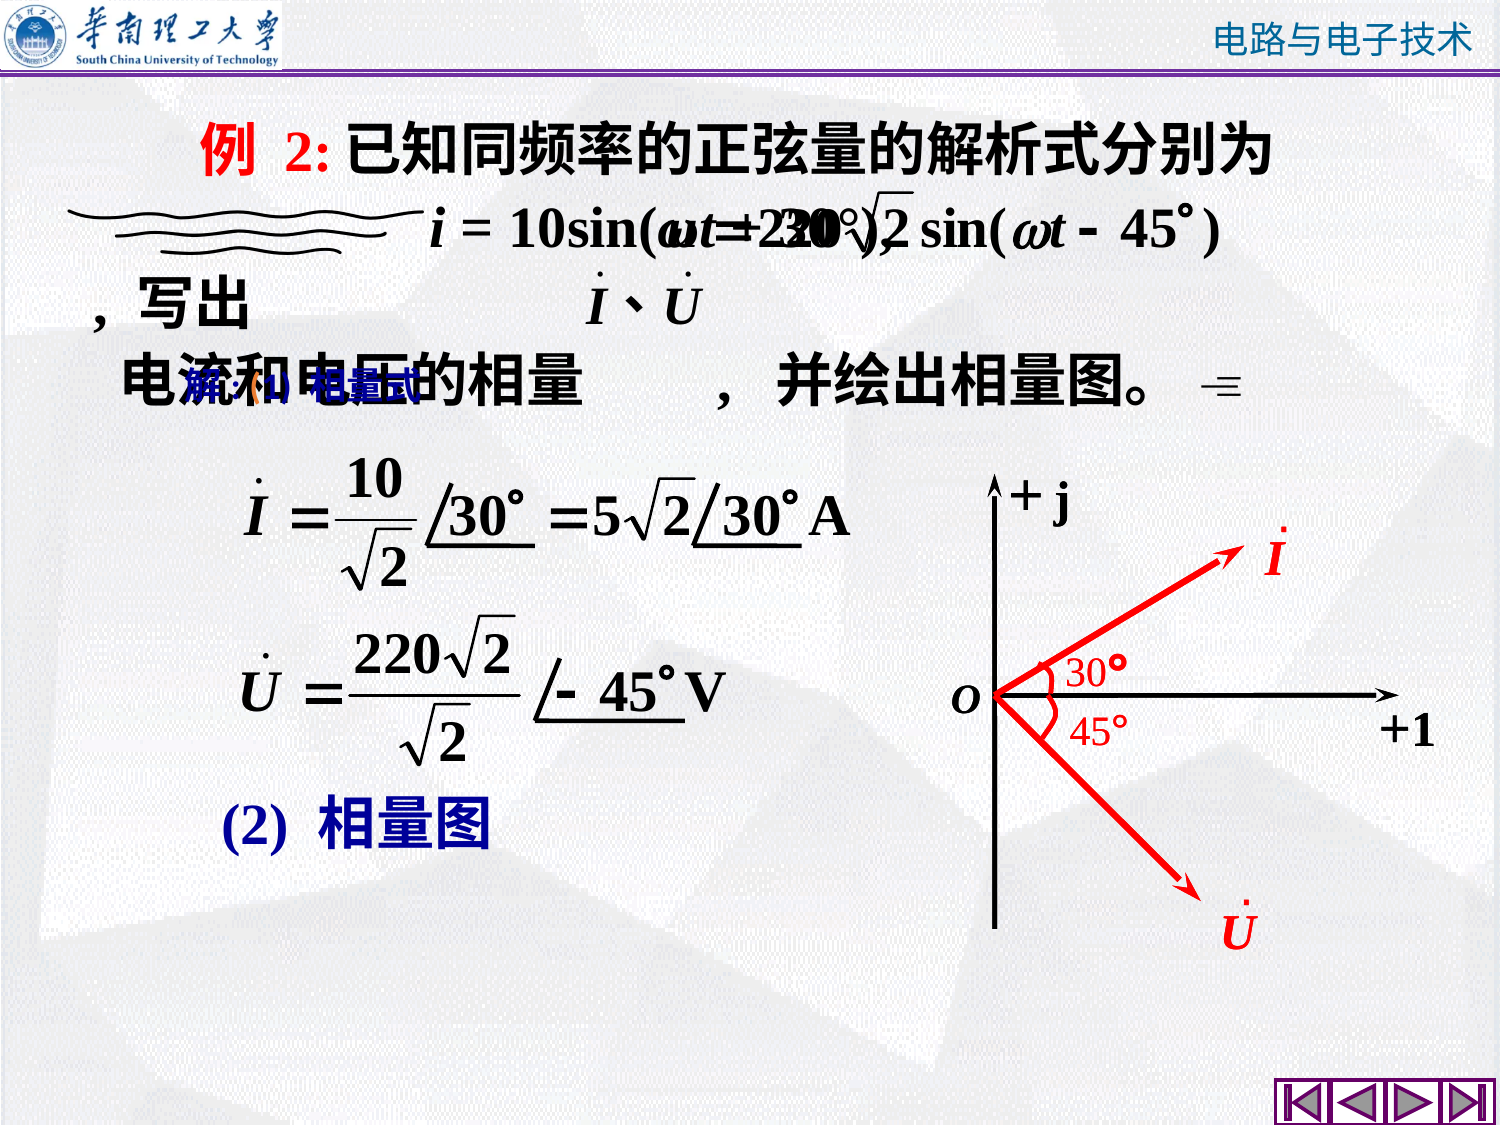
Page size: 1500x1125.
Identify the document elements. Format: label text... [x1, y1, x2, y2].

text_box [49, 85, 1463, 345]
picture [1, 0, 1500, 70]
text_box 解: (1) 相量式 [169, 349, 437, 415]
text_box (2) 相量图 [206, 779, 508, 934]
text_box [232, 437, 863, 788]
picture [1, 77, 1500, 1125]
